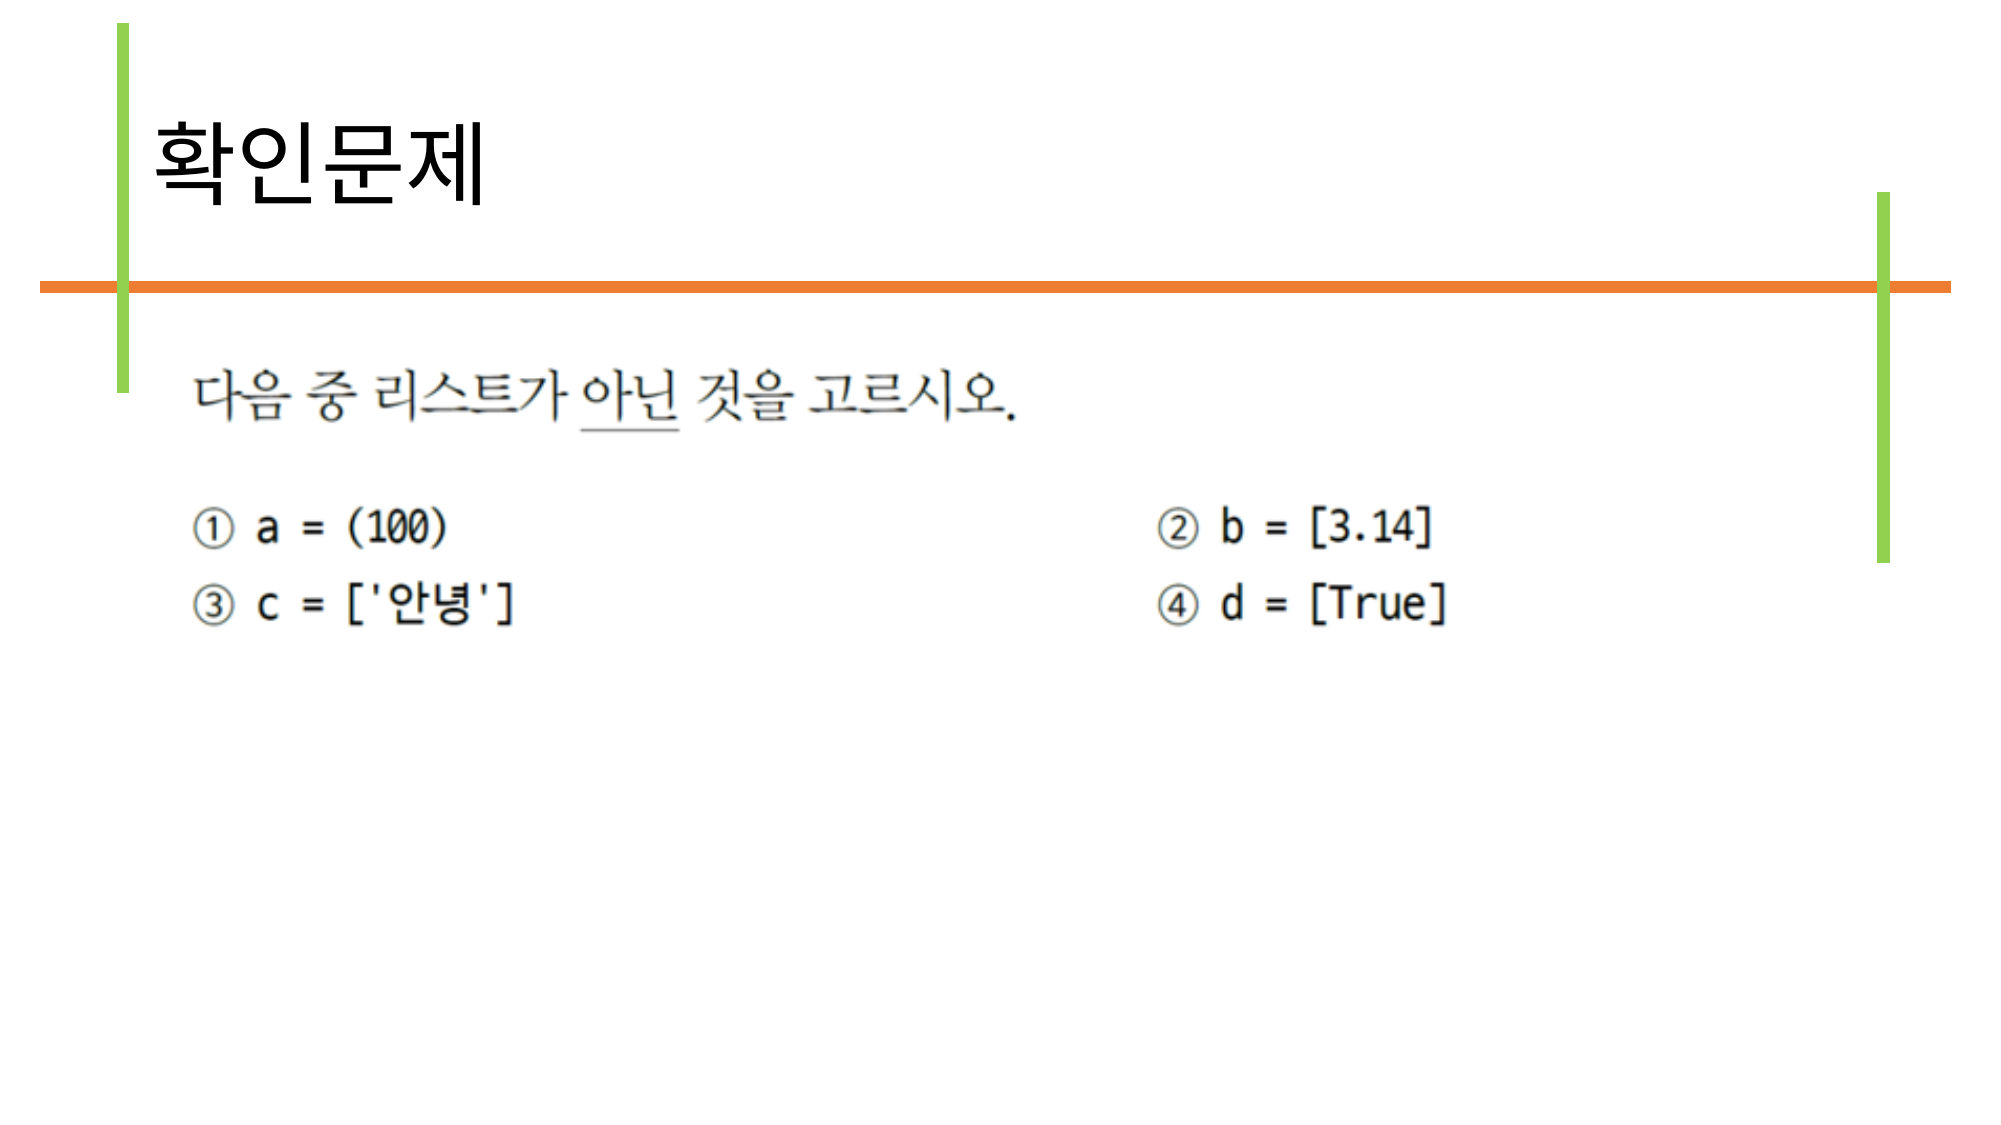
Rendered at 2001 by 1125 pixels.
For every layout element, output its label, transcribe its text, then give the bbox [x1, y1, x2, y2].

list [158, 337, 1478, 659]
title 확인문제 [137, 59, 1863, 278]
